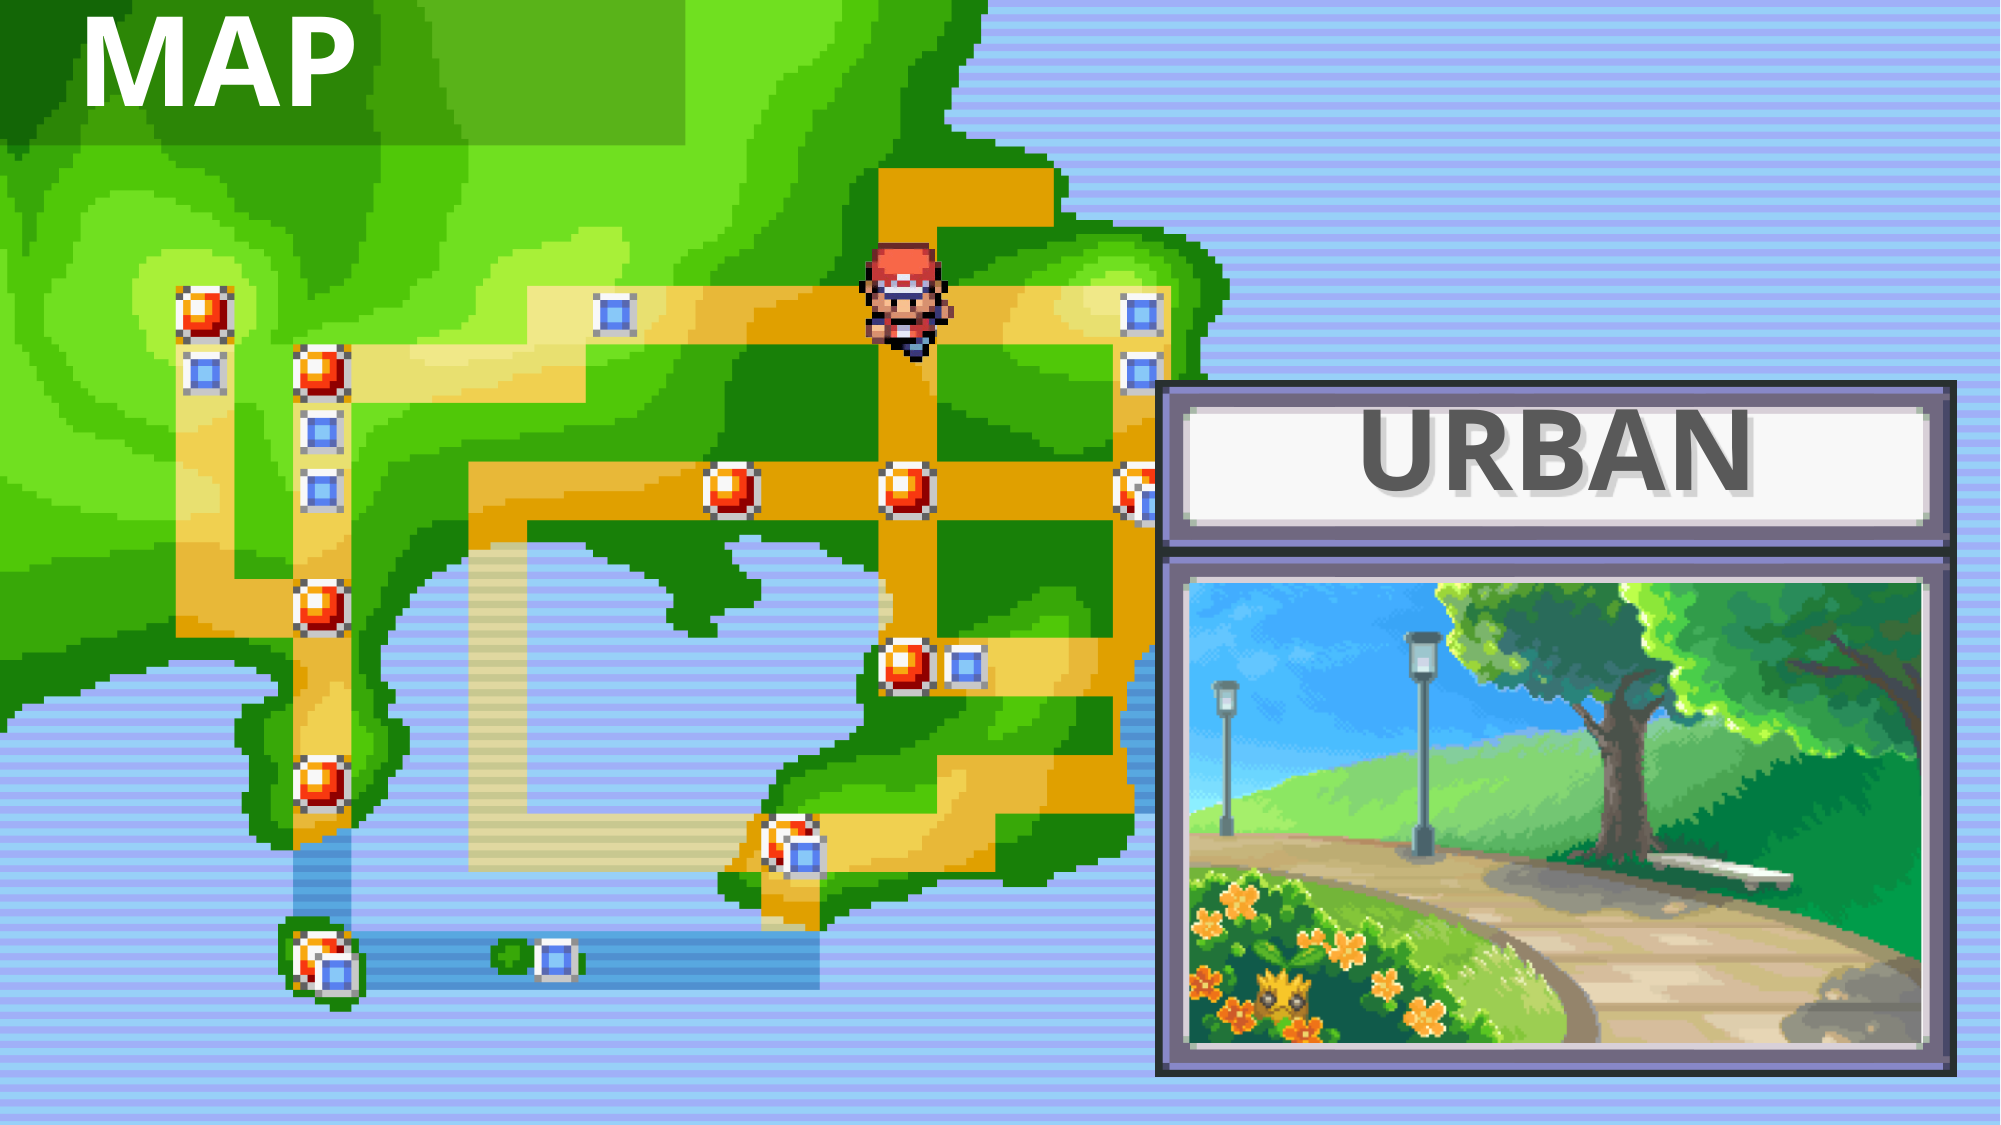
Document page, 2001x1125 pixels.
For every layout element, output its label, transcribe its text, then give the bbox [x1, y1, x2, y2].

title MAP [0, 0, 686, 146]
picture [0, 0, 2001, 1125]
list URBAN [1191, 381, 1922, 528]
